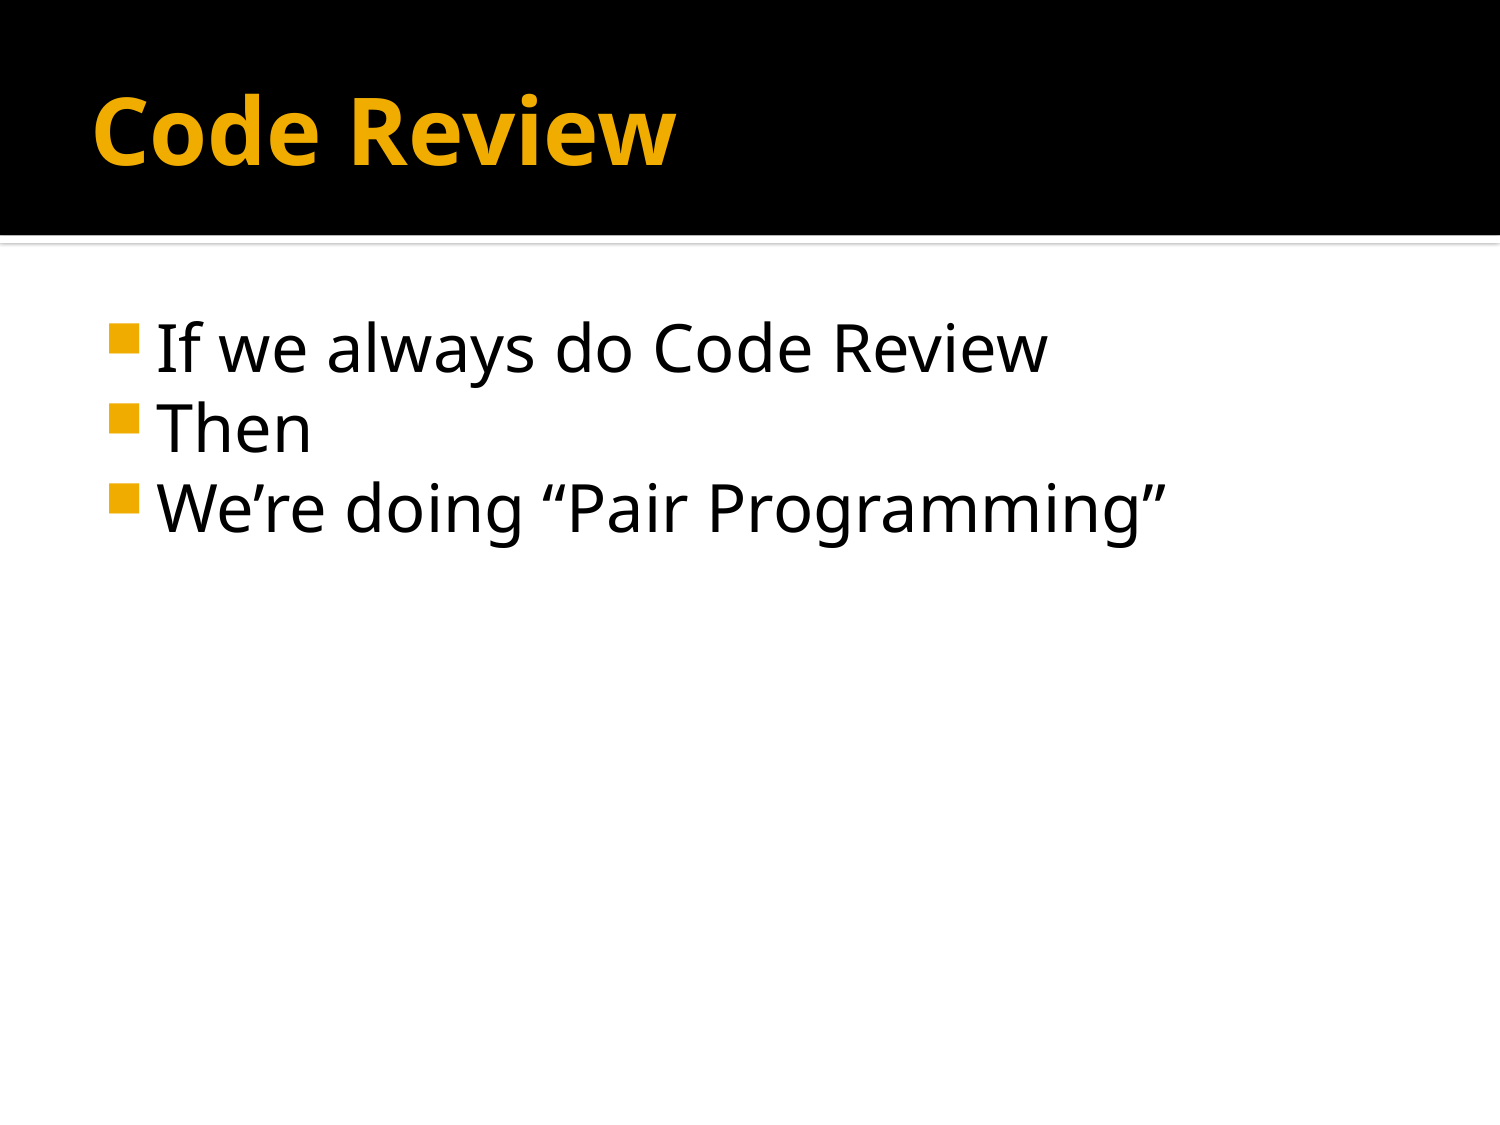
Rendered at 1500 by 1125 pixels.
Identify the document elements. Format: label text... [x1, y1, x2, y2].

list If we always do Code Review Then We’re doing “Pair Programming” [75, 291, 1425, 1050]
title Code Review [75, 25, 1425, 231]
